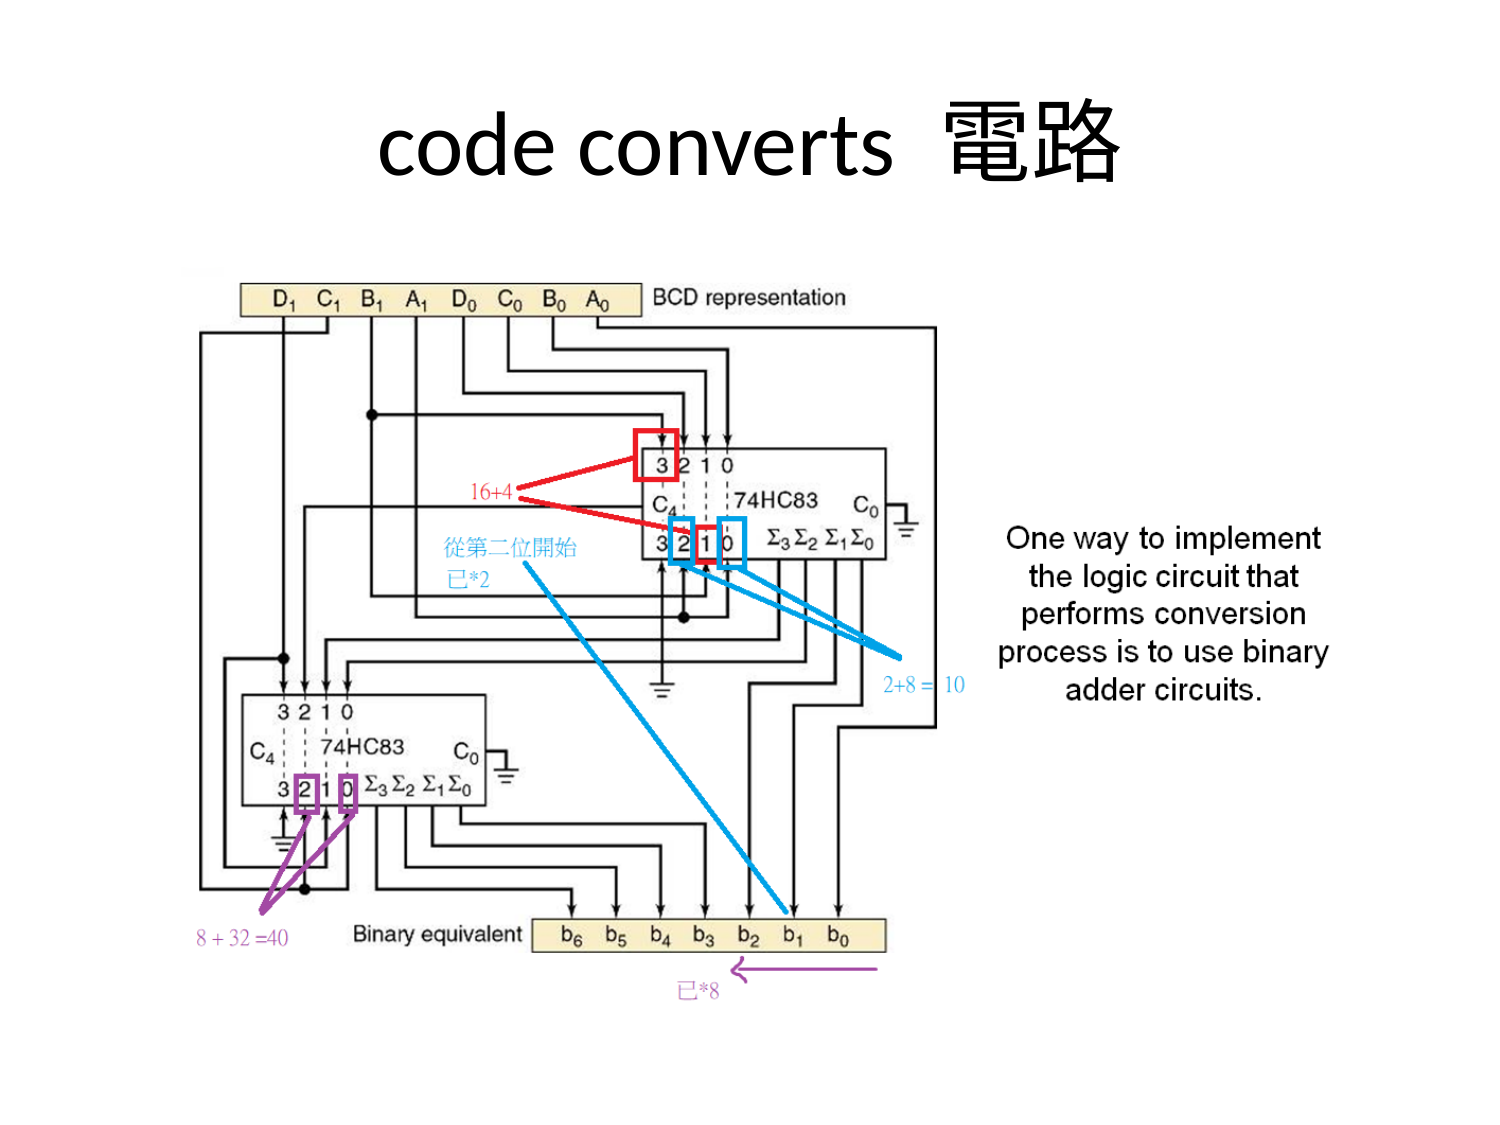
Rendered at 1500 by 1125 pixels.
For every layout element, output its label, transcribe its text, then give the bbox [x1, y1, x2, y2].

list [159, 266, 1360, 1010]
title code converts 電路 [75, 45, 1425, 233]
